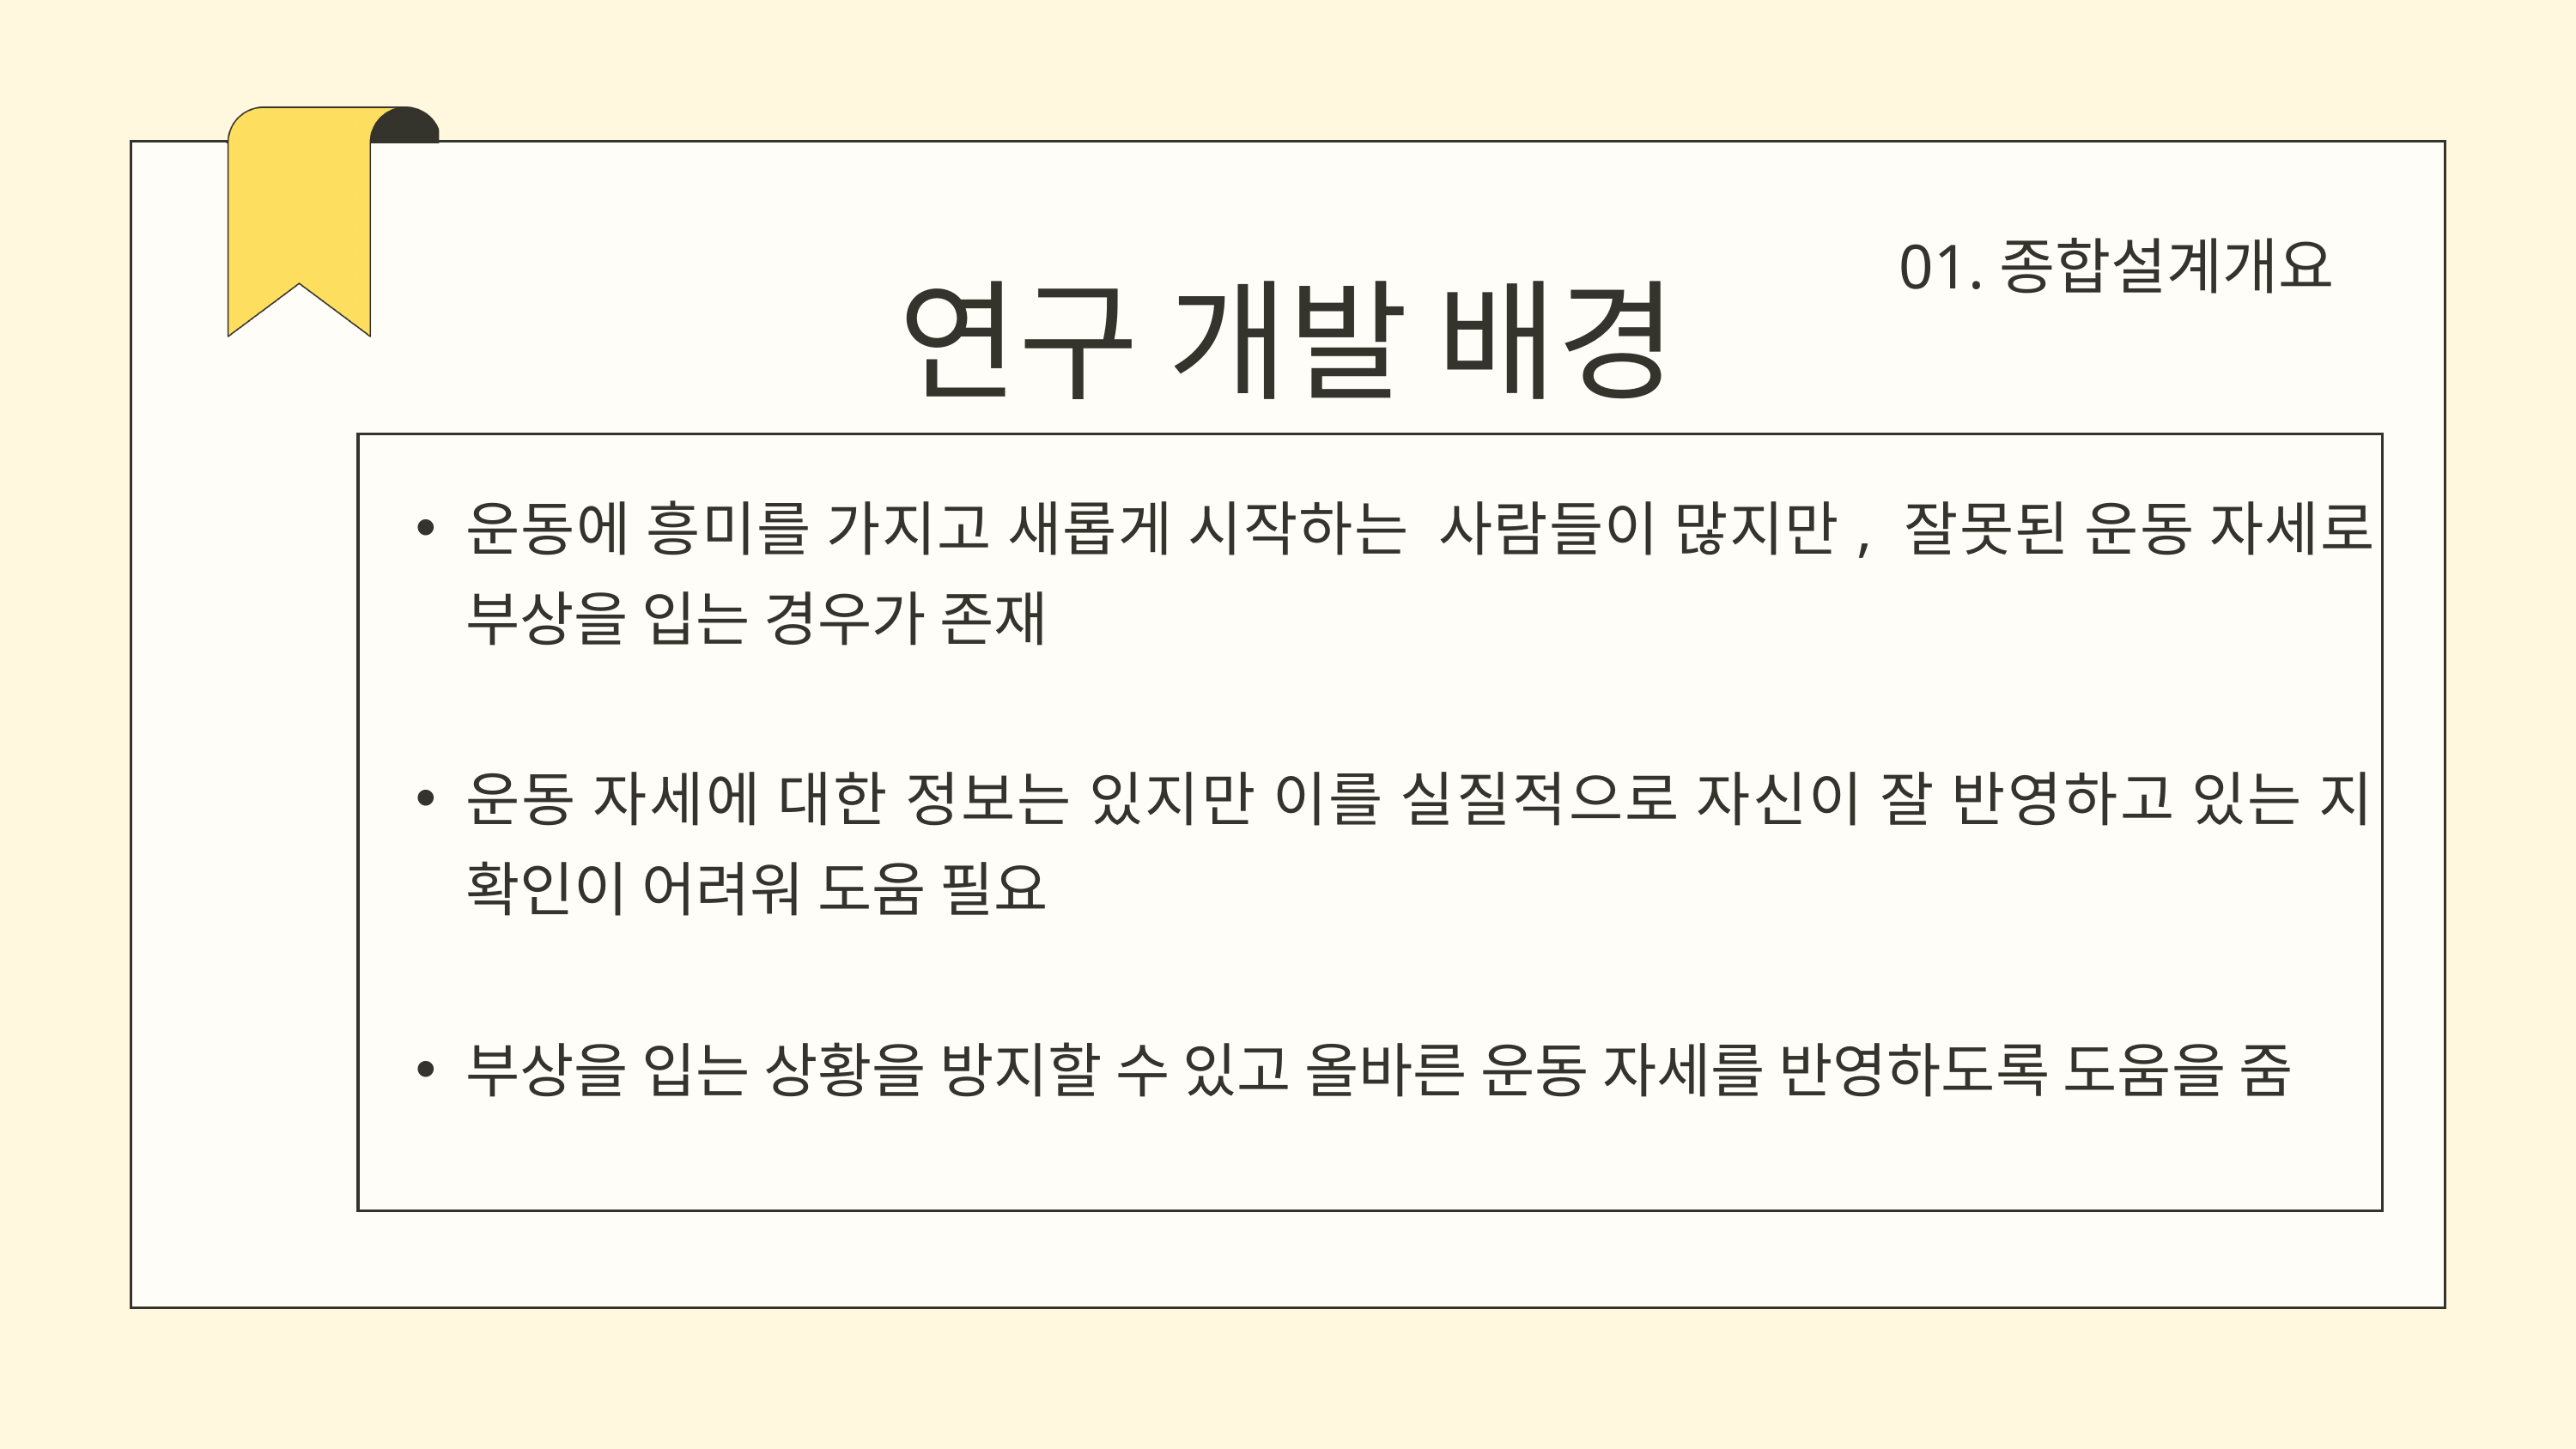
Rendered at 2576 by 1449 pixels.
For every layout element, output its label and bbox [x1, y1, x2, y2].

text_box [357, 433, 2383, 1211]
text_box [226, 106, 440, 138]
text_box [131, 140, 2445, 1308]
